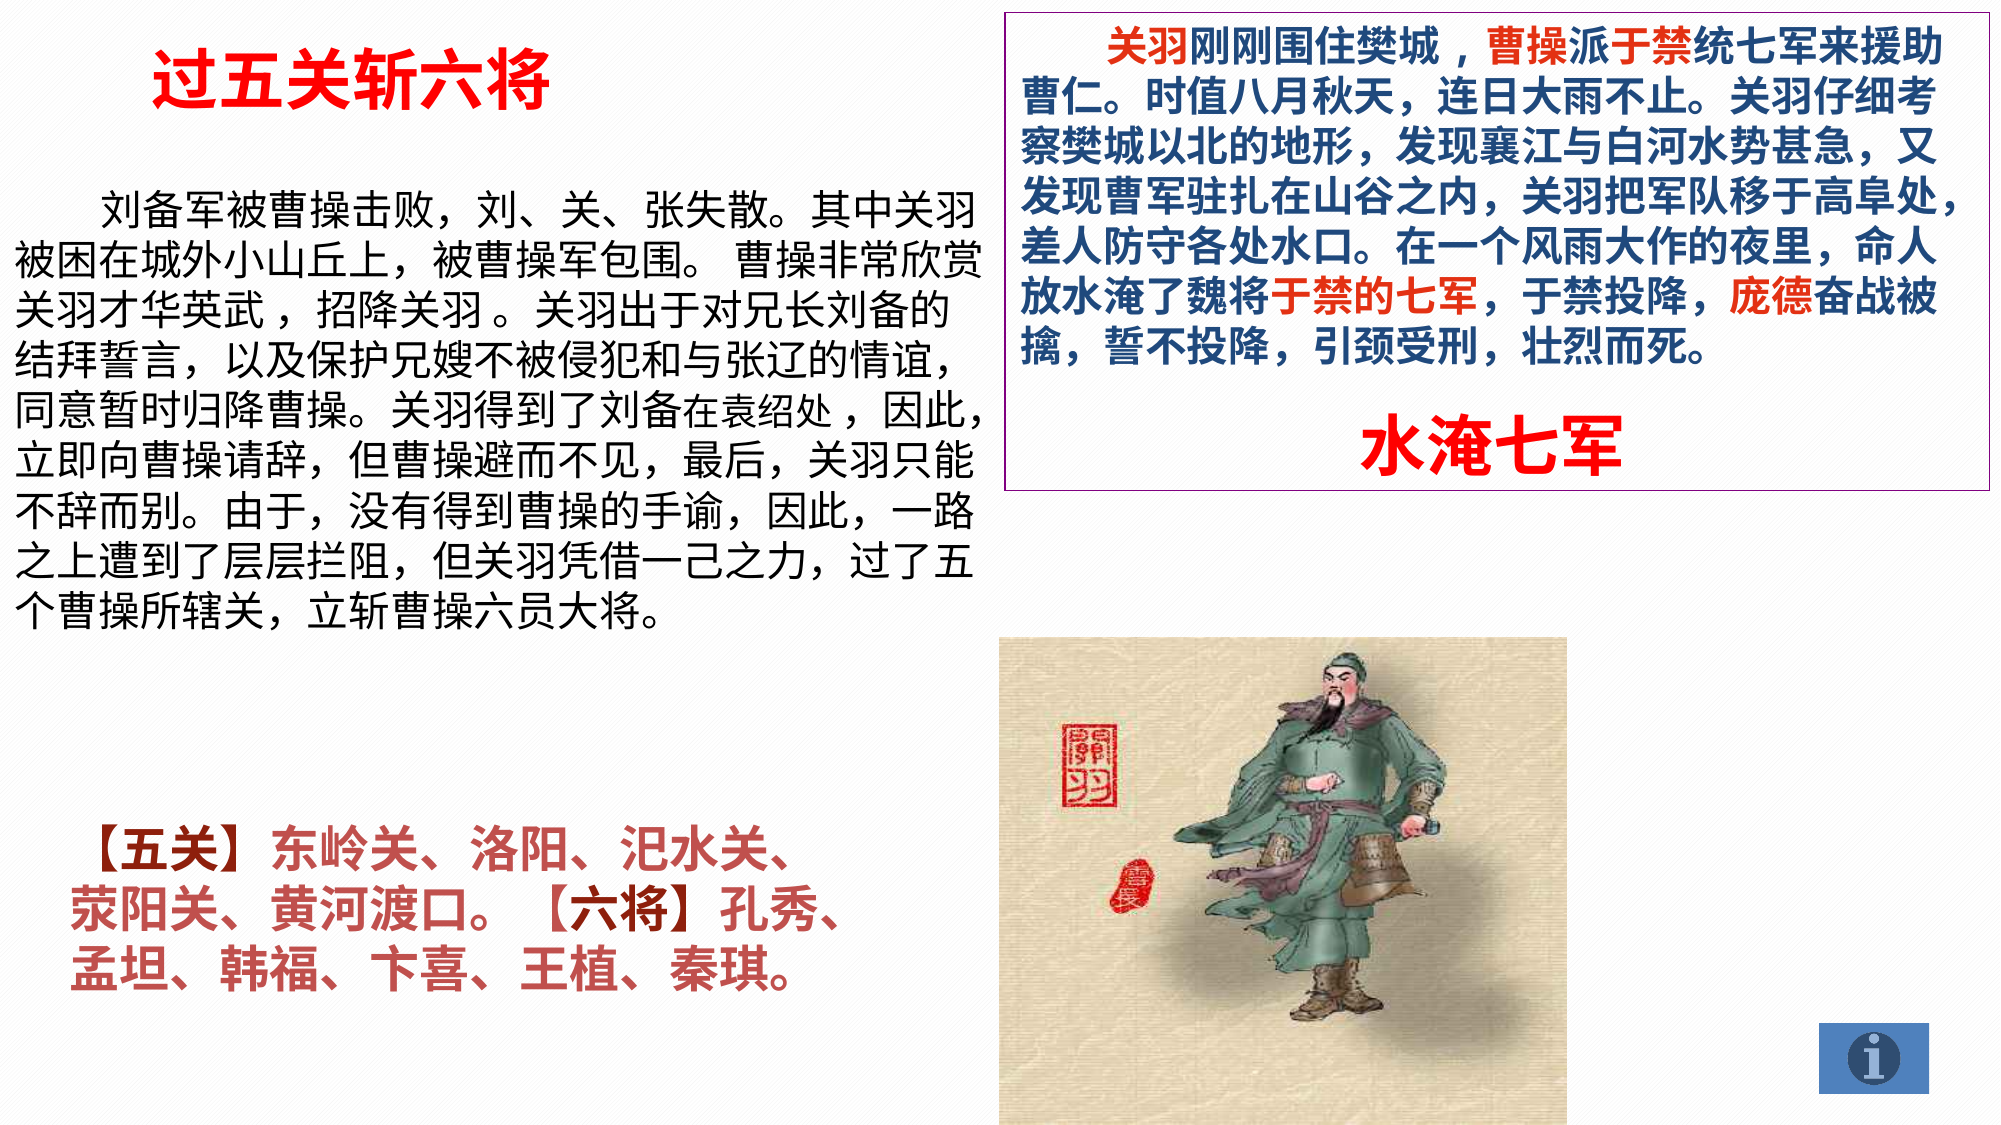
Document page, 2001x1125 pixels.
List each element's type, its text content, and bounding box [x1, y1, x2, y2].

text_box 过五关斩六将 刘备军被曹操击败，刘、关、张失散。其中关羽被困在城外小山丘上，被曹操军包围。 曹操非常欣赏关羽才华英武 ，招降关羽 。关羽出于对兄长刘备的结拜誓言，以及保护兄嫂不被侵犯和与张辽的情谊，同意暂时归降曹操。关羽得到了刘备在袁绍处 ，因此，立即向曹操请辞，但曹操避而不见，最后，关羽只能不辞而别。由于，没有得到曹操的手谕，因此，一路之上遭到了层层拦阻，但关羽凭借一己之力，过了五个曹操所辖关，立斩曹操六员大将。 [0, 30, 1000, 642]
text_box [1819, 1023, 1930, 1094]
picture [999, 637, 1567, 1125]
text_box 关羽刚刚围住樊城,曹操派于禁统七军来援助曹仁。时值八月秋天，连日大雨不止。关羽仔细考察樊城以北的地形，发现襄江与白河水势甚急，又发现曹军驻扎在山谷之内，关羽把军队移于高阜处，差人防守各处水口。在一个风雨大作的夜里，命人放水淹了魏将于禁的七军，于禁投降，庞德奋战被擒，誓不投降，引颈受刑，壮烈而死。 水淹七军 [1005, 12, 1990, 491]
text_box 【五关】东岭关、洛阳、汜水关、荥阳关、黄河渡口。【六将】孔秀、孟坦、韩福、卞喜、王植、秦琪。 [54, 810, 874, 1006]
